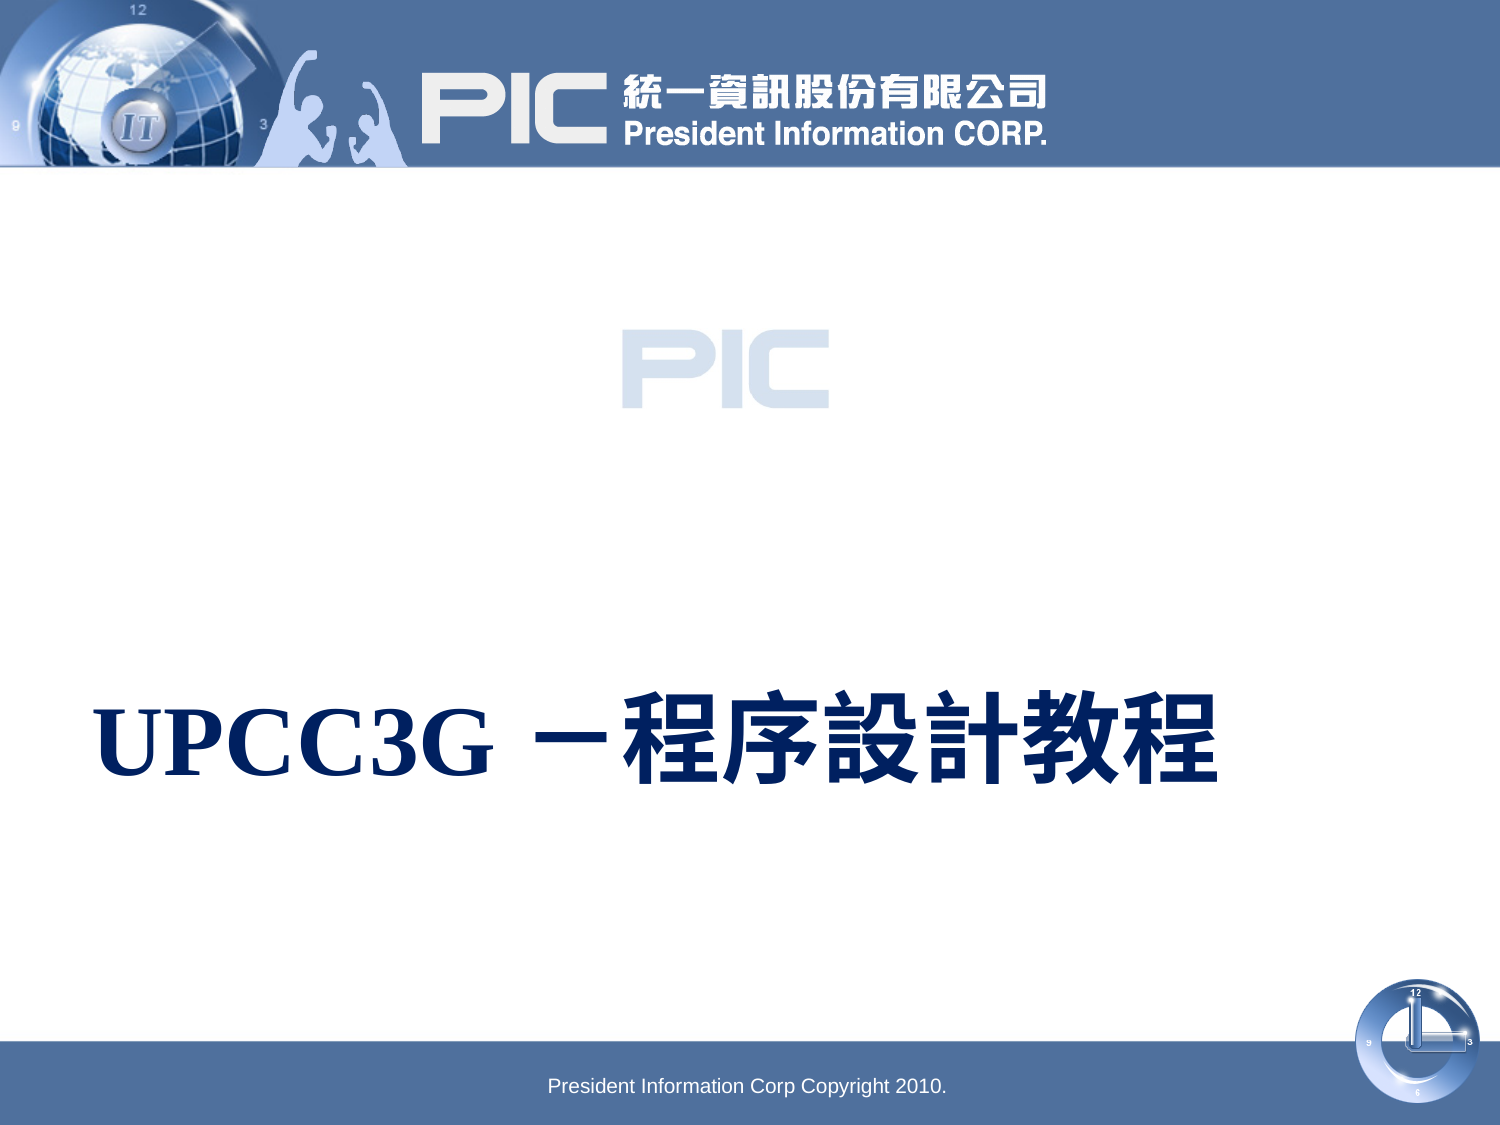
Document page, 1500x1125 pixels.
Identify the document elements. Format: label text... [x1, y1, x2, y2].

subtitle UPCC3G－程序設計教程 [76, 667, 1353, 799]
picture [0, 0, 1500, 1125]
